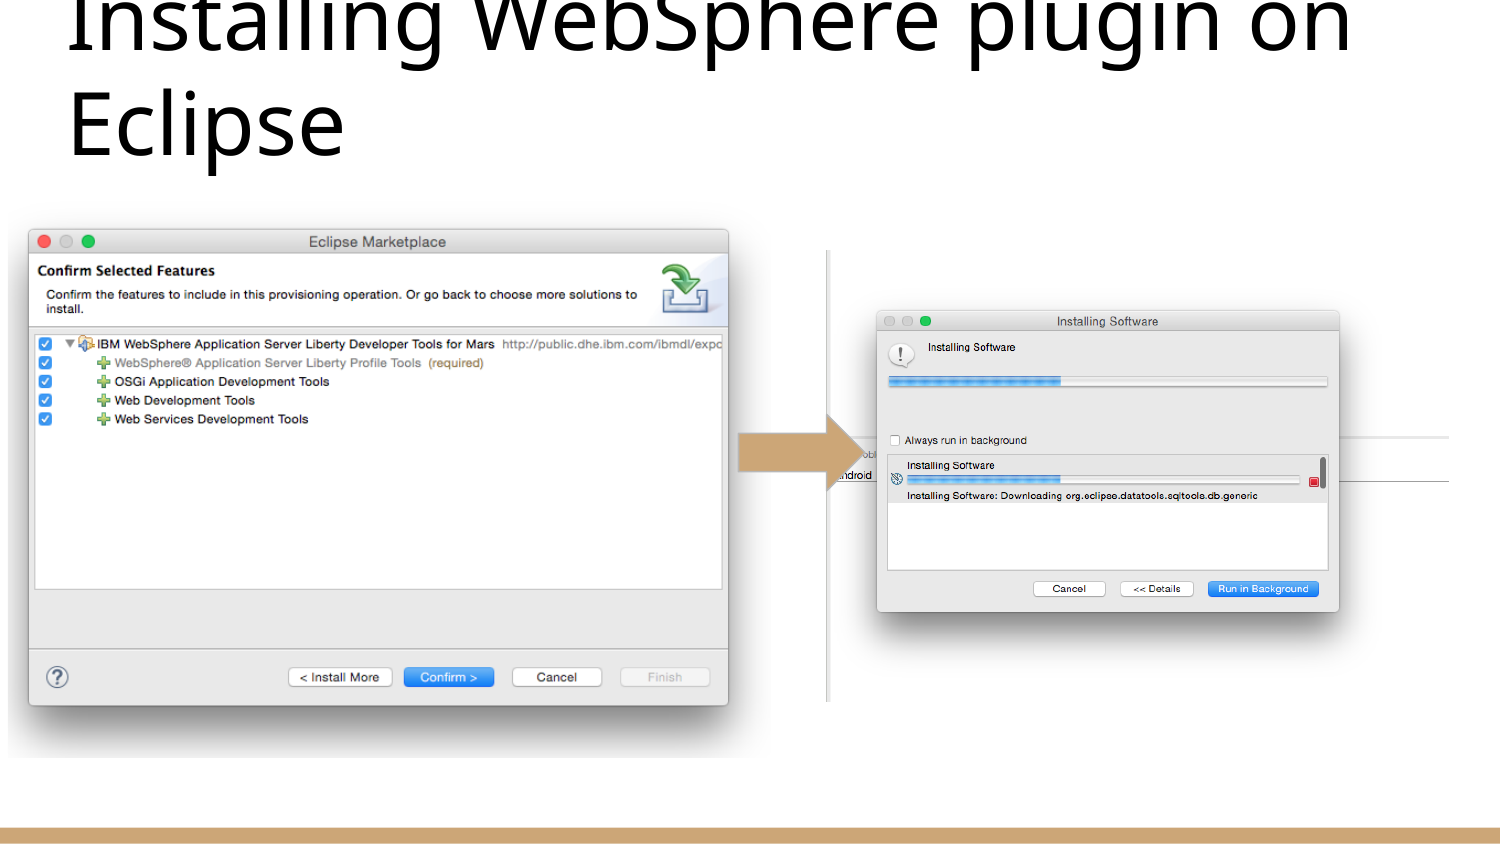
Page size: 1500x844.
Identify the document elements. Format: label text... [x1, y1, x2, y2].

title Installing WebSphere plugin on Eclipse [51, 51, 1449, 189]
picture [7, 194, 1450, 758]
